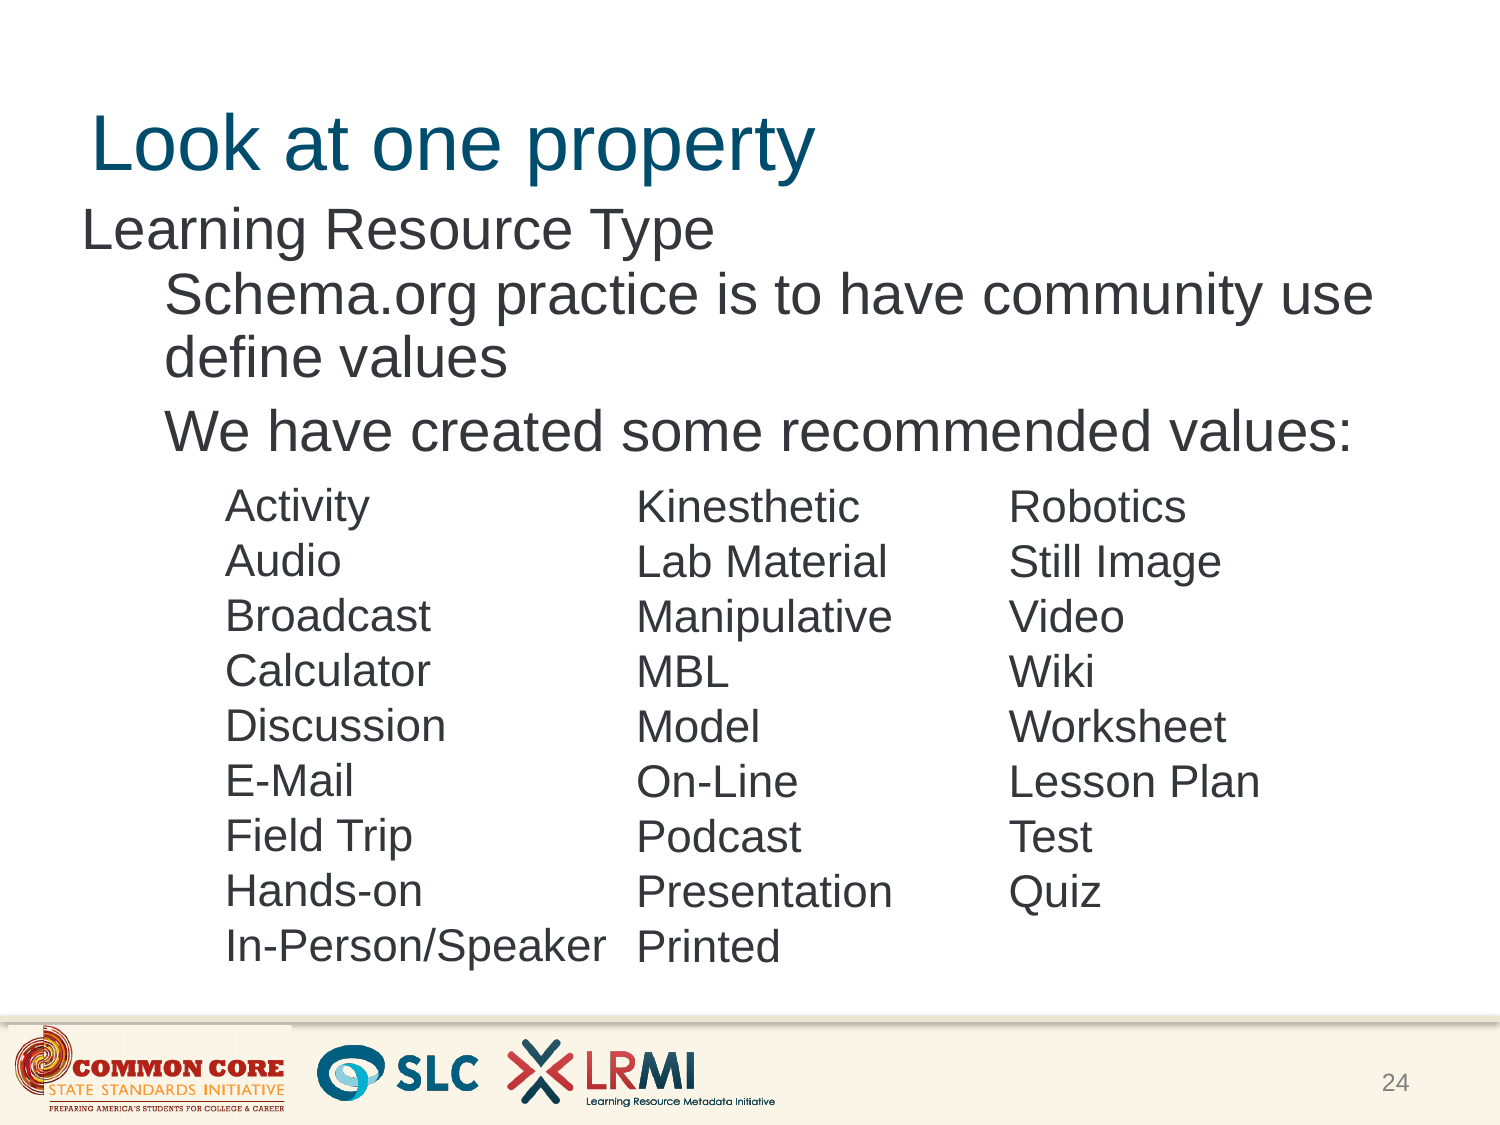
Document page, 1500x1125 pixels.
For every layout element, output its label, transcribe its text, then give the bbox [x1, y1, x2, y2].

picture [506, 1039, 775, 1107]
text_box 24 [1382, 1060, 1425, 1103]
picture [8, 1024, 292, 1120]
picture [313, 1039, 482, 1107]
text_box Learning Resource Type [75, 184, 1378, 254]
title Look at one property [75, 45, 1425, 233]
text_box Robotics Still Image Video Wiki Worksheet Lesson Plan Test Quiz [1002, 472, 1378, 865]
text_box Kinesthetic Lab Material Manipulative MBL Model On-Line Podcast Presentation Printed [629, 472, 1005, 913]
text_box Schema.org practice is to have community use define values We have created some recommended values: [74, 257, 1413, 472]
text_box Activity Audio Broadcast Calculator Discussion E-Mail Field Trip Hands-on In-Person/Speaker [218, 472, 629, 911]
